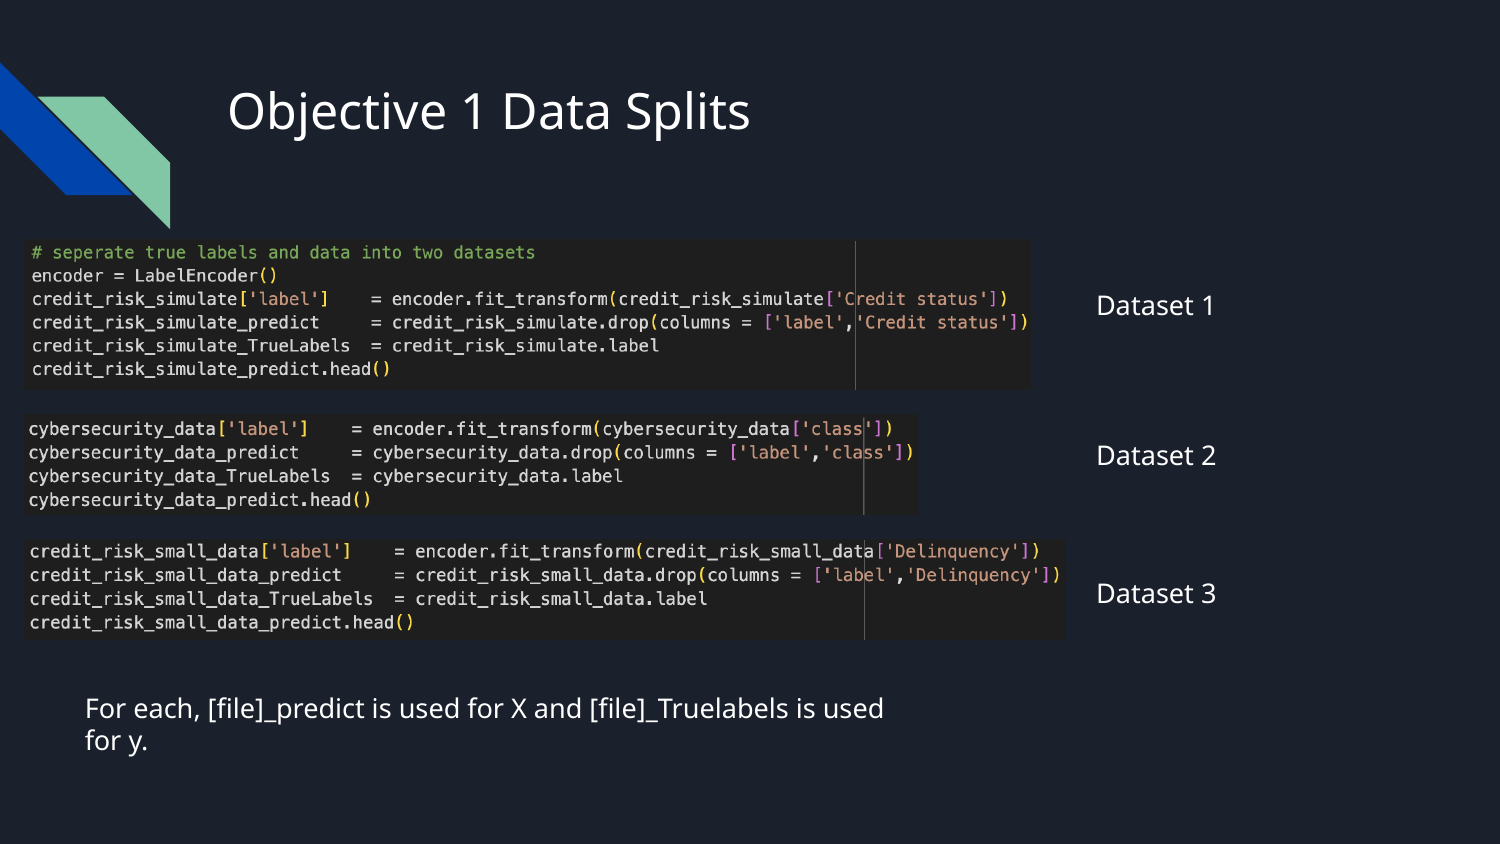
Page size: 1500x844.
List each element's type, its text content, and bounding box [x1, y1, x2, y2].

text_box Dataset 1 [1081, 273, 1431, 356]
picture [24, 239, 1031, 390]
picture [24, 539, 1067, 640]
text_box Dataset 2 [1081, 423, 1344, 506]
title Objective 1 Data Splits [212, 64, 1368, 215]
picture [24, 414, 918, 515]
text_box For each, [file]_predict is used for X and [file]_Truelabels is used for y. [69, 676, 940, 800]
text_box Dataset 3 [1081, 561, 1328, 618]
